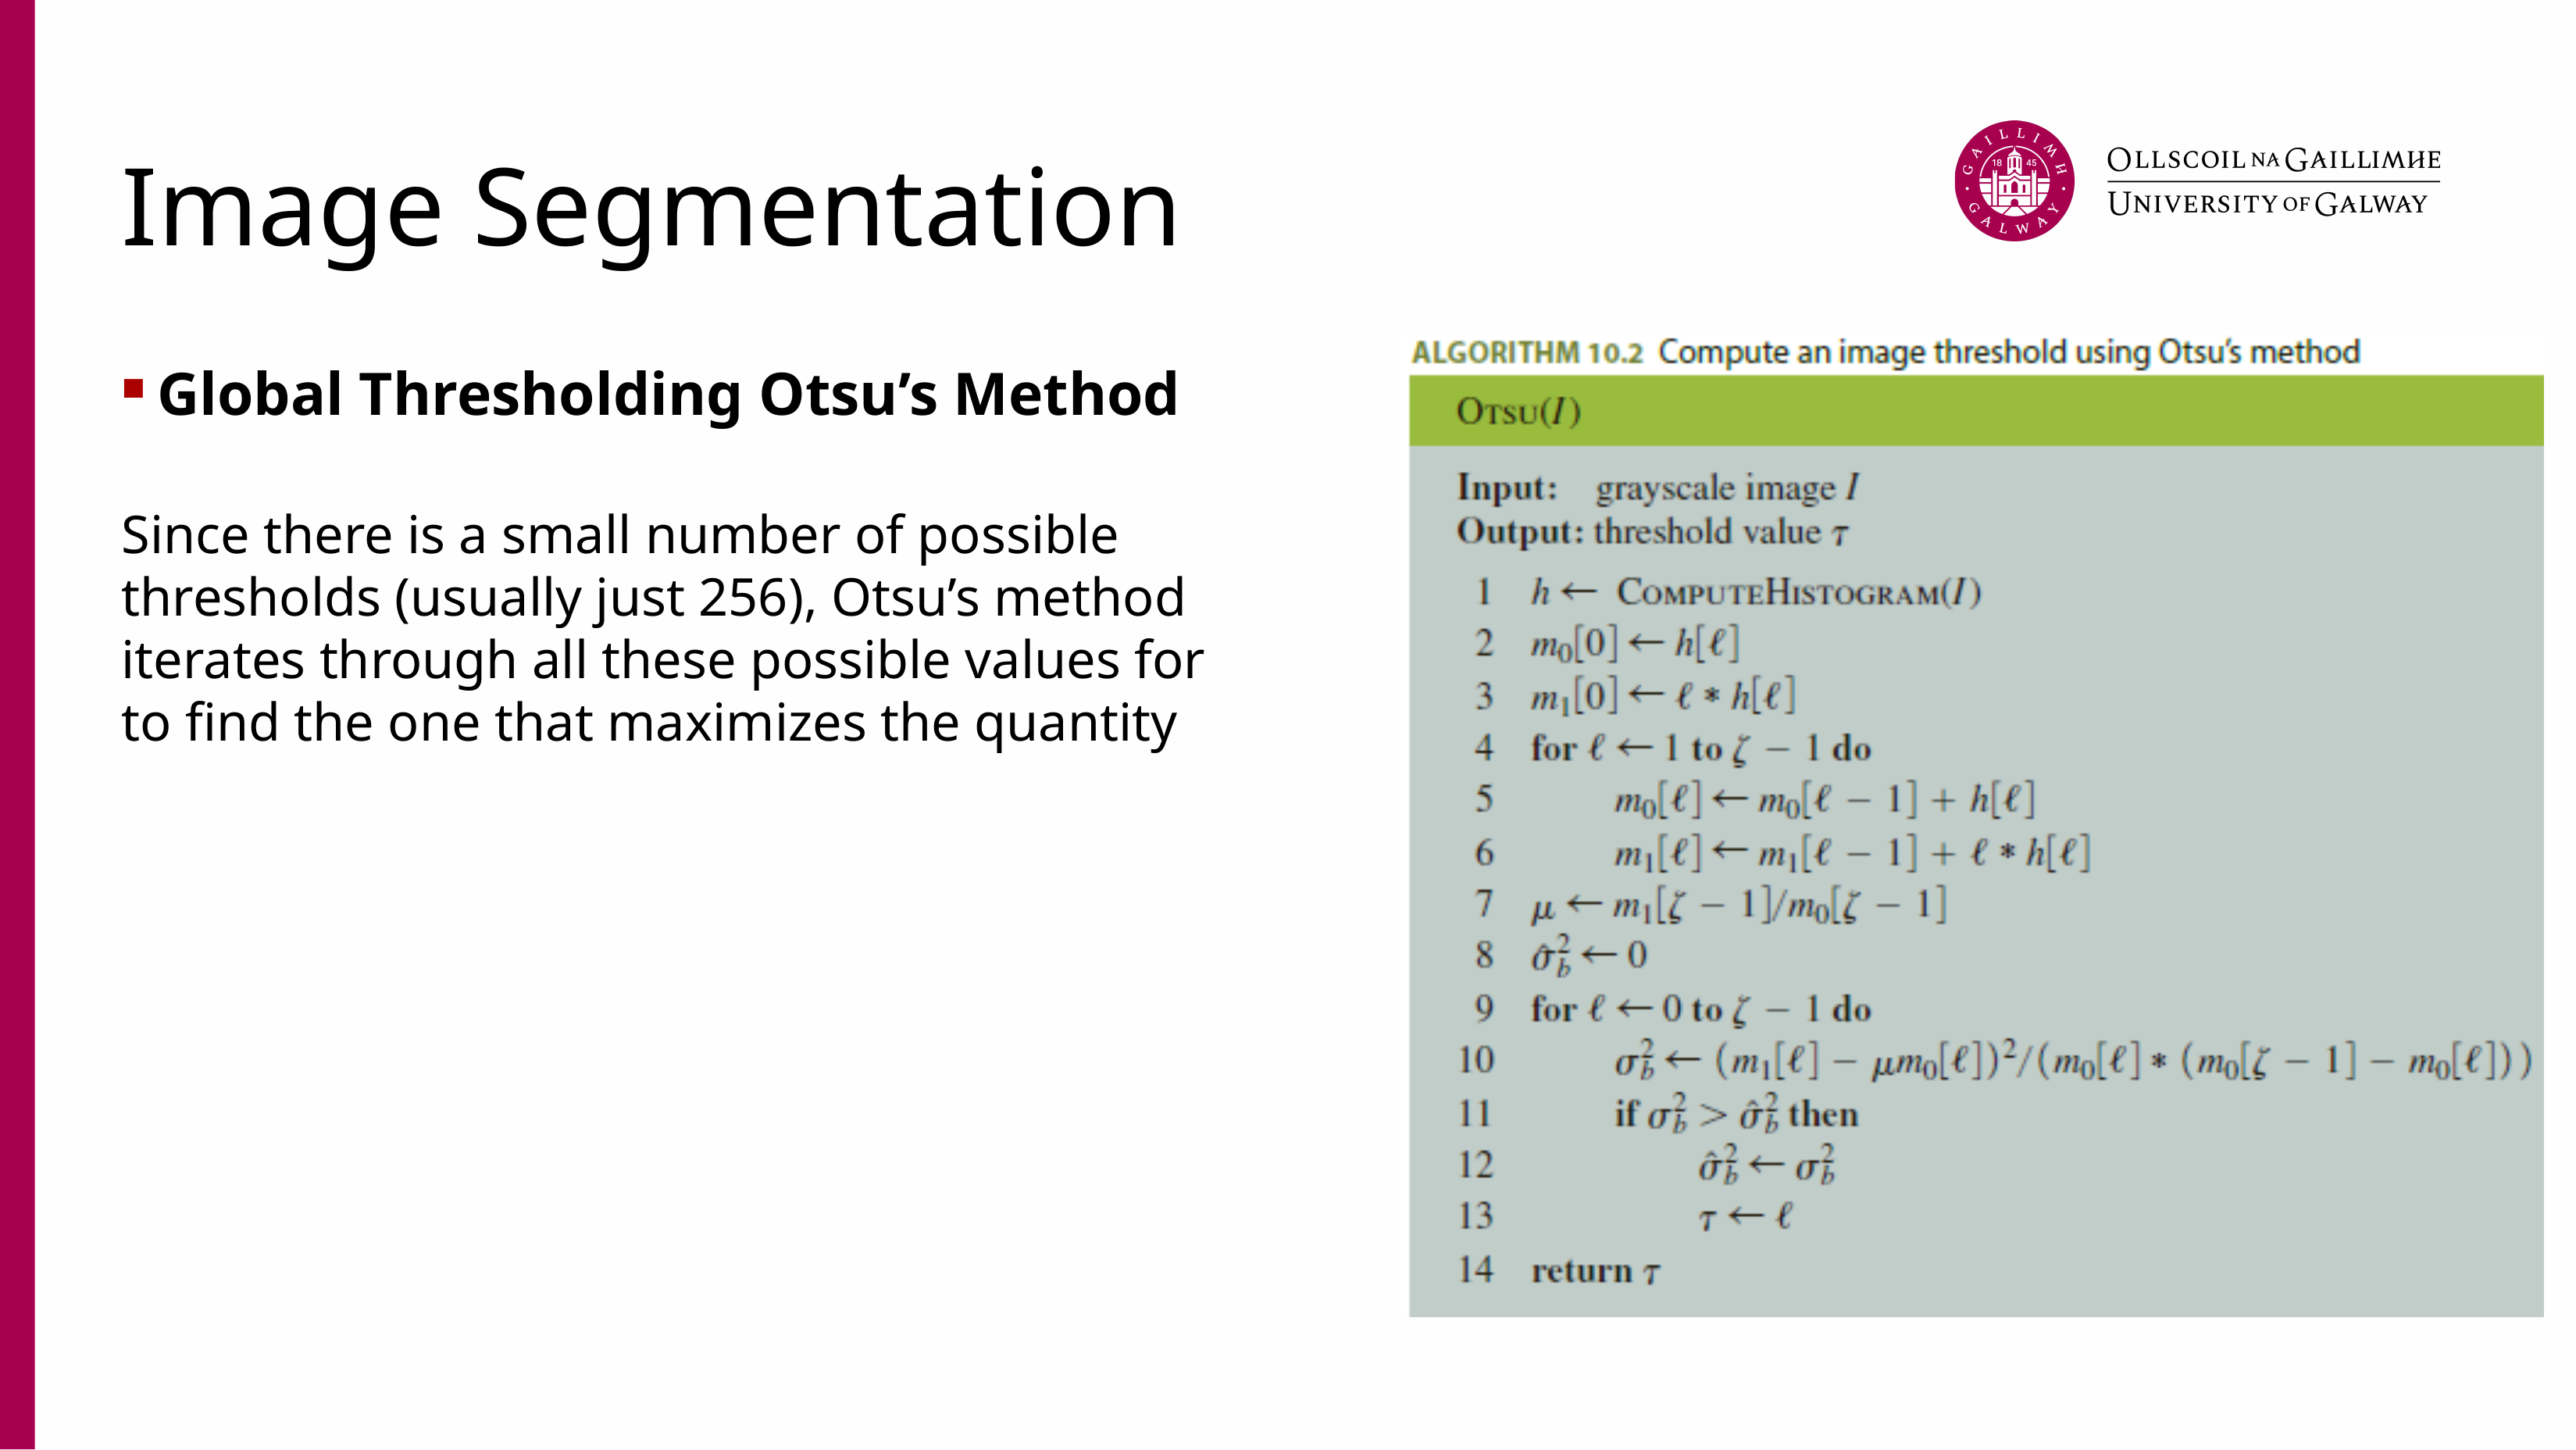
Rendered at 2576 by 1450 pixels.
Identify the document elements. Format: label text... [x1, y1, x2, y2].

title Image Segmentation [109, 132, 1936, 263]
picture [1398, 330, 2544, 1317]
